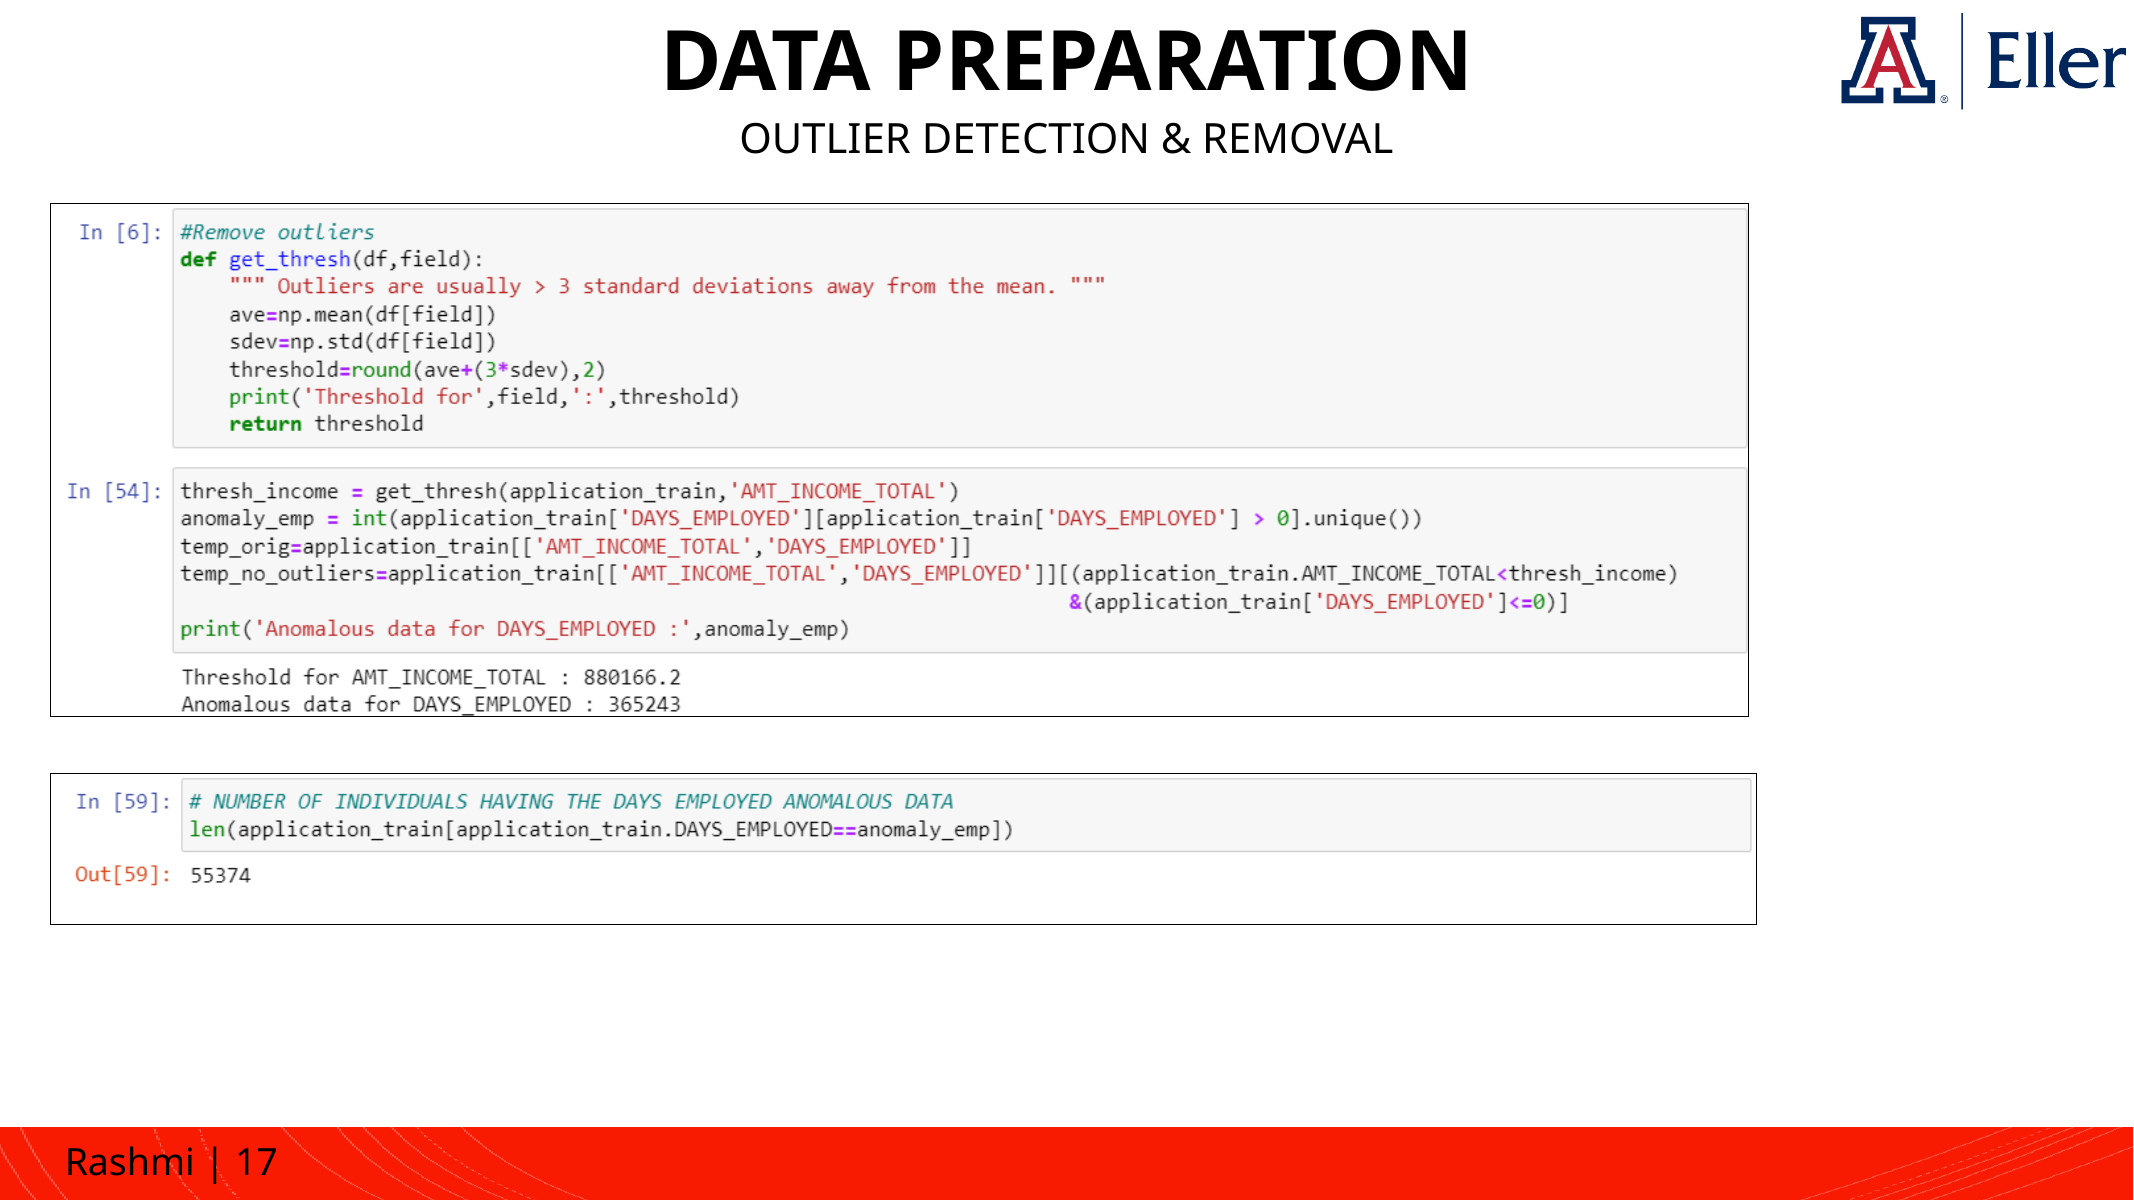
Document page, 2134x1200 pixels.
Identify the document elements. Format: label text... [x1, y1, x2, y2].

picture [49, 203, 1749, 717]
picture [0, 1124, 2134, 1200]
text_box DATA PREPARATION [521, 0, 1613, 115]
picture [1802, 0, 2134, 141]
text_box OUTLIER DETECTION & REMOVAL [633, 104, 1500, 169]
picture [49, 773, 1757, 925]
